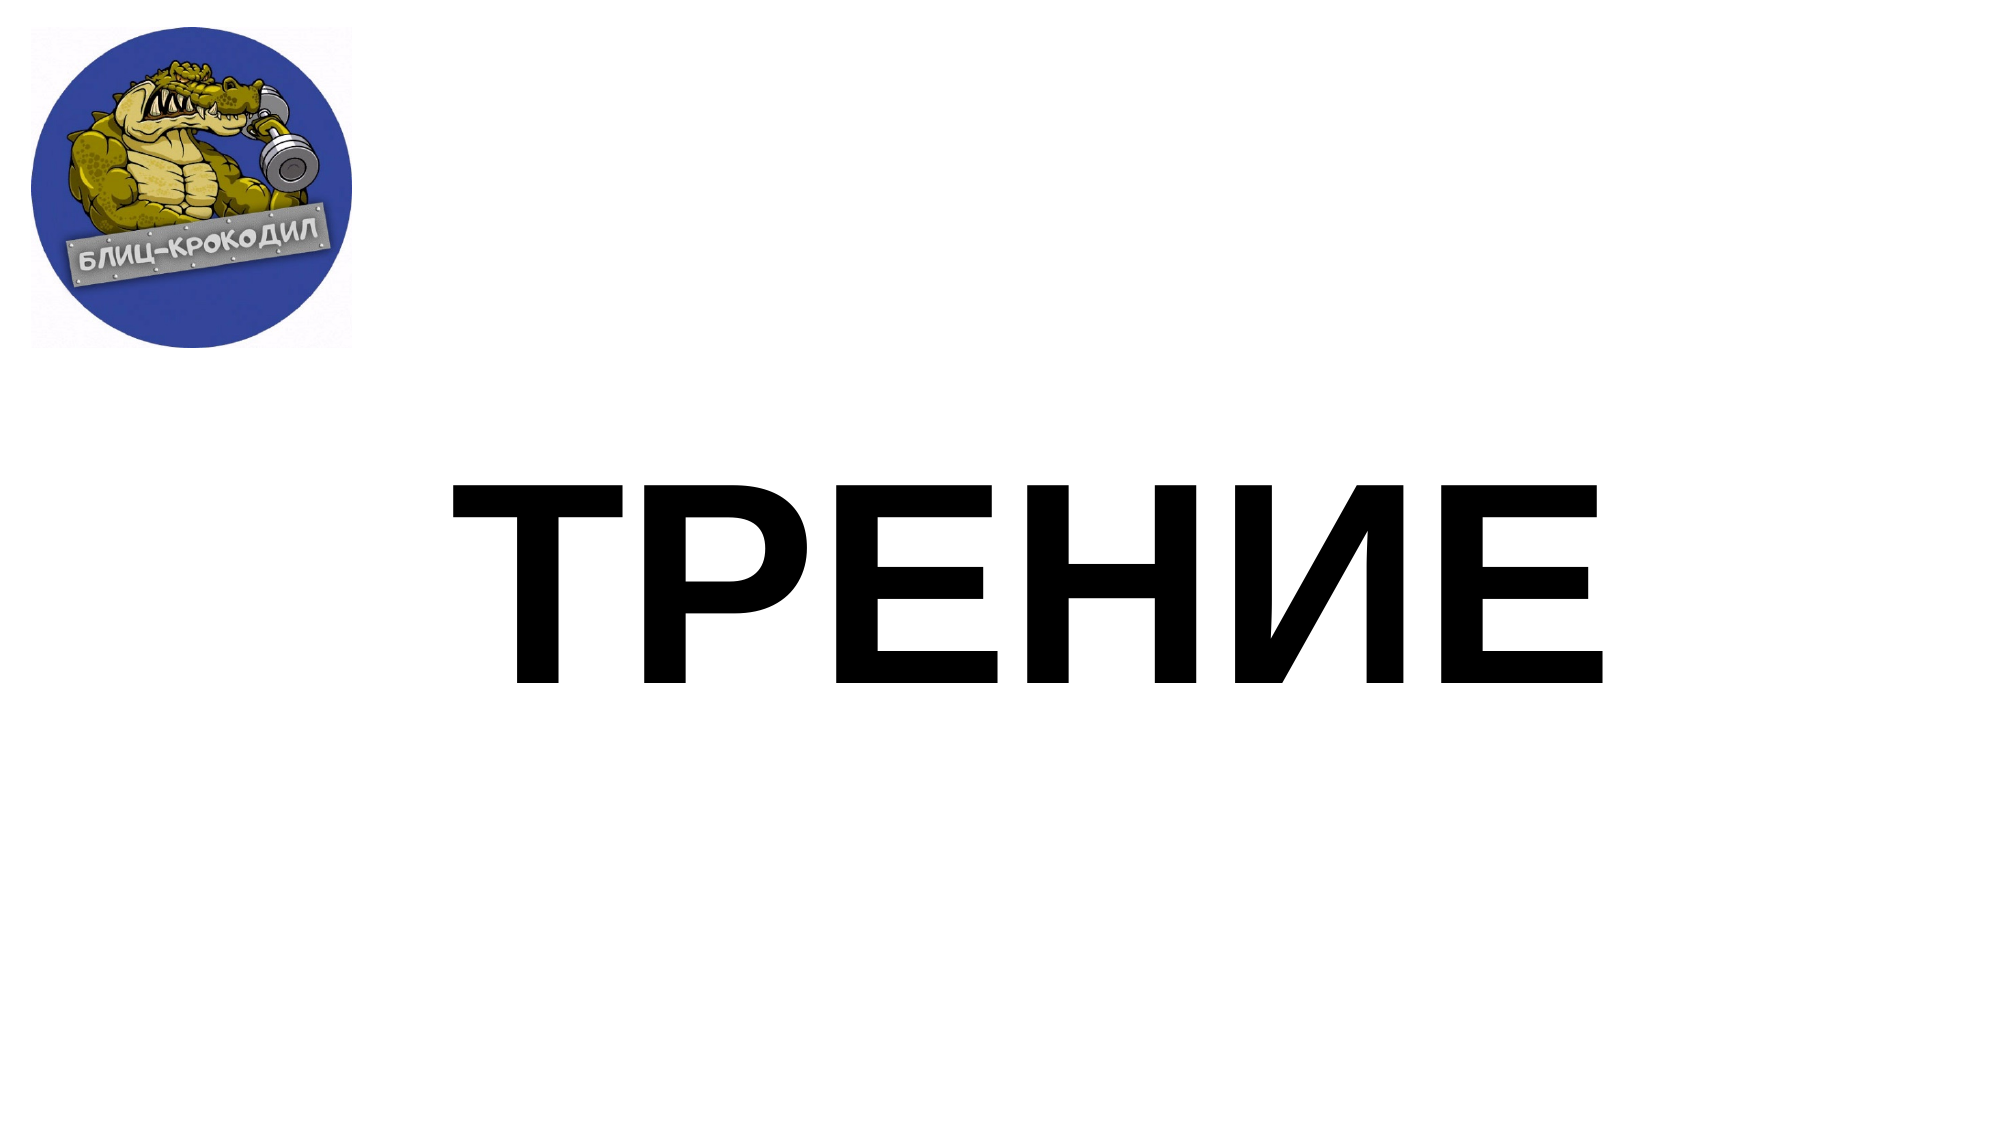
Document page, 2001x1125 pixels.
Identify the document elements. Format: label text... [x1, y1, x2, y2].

title ТРЕНИЕ [282, 361, 1783, 754]
picture [31, 27, 352, 348]
